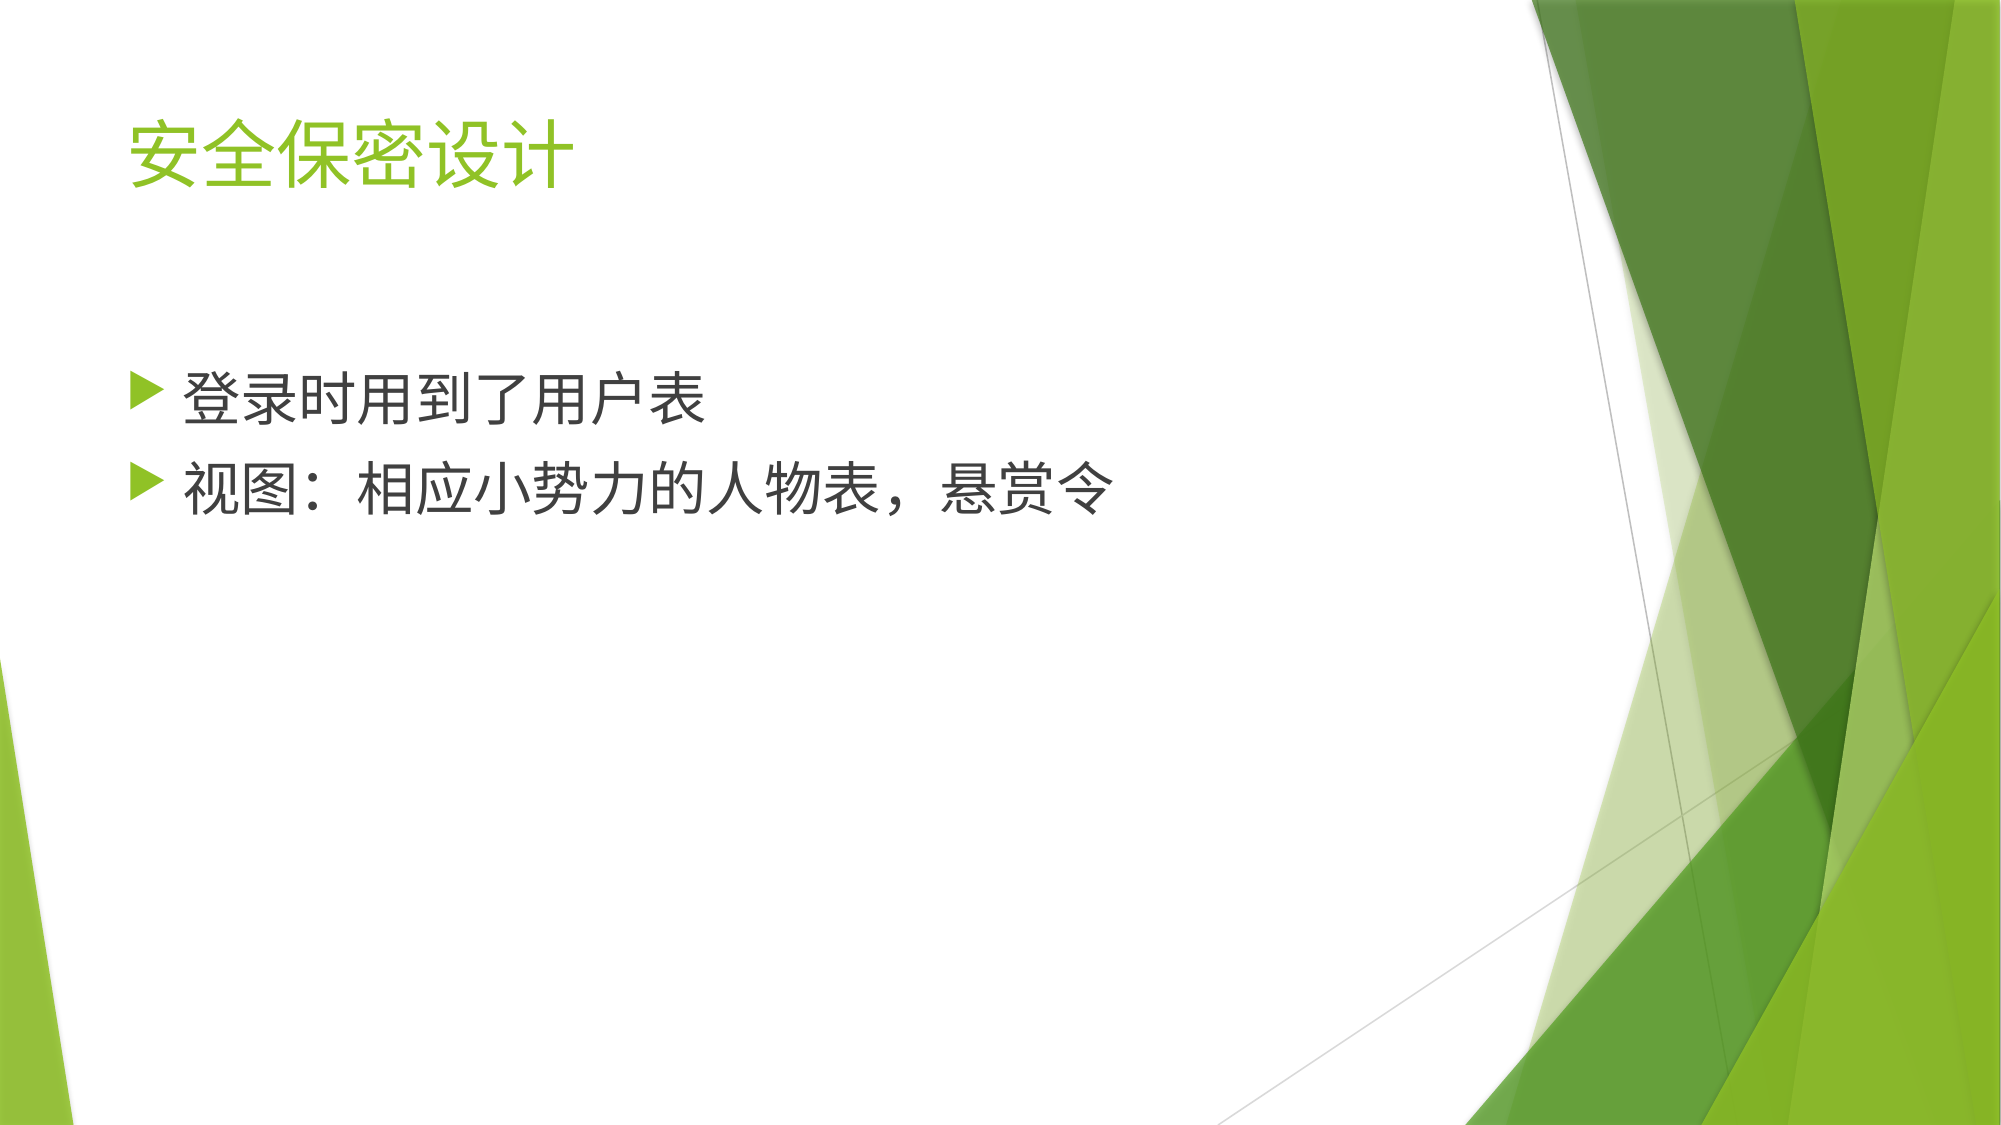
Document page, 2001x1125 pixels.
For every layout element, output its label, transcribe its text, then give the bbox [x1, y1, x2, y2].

list 登录时用到了用户表 视图：相应小势力的人物表，悬赏令 [111, 354, 1522, 992]
title 安全保密设计 [111, 99, 1522, 317]
